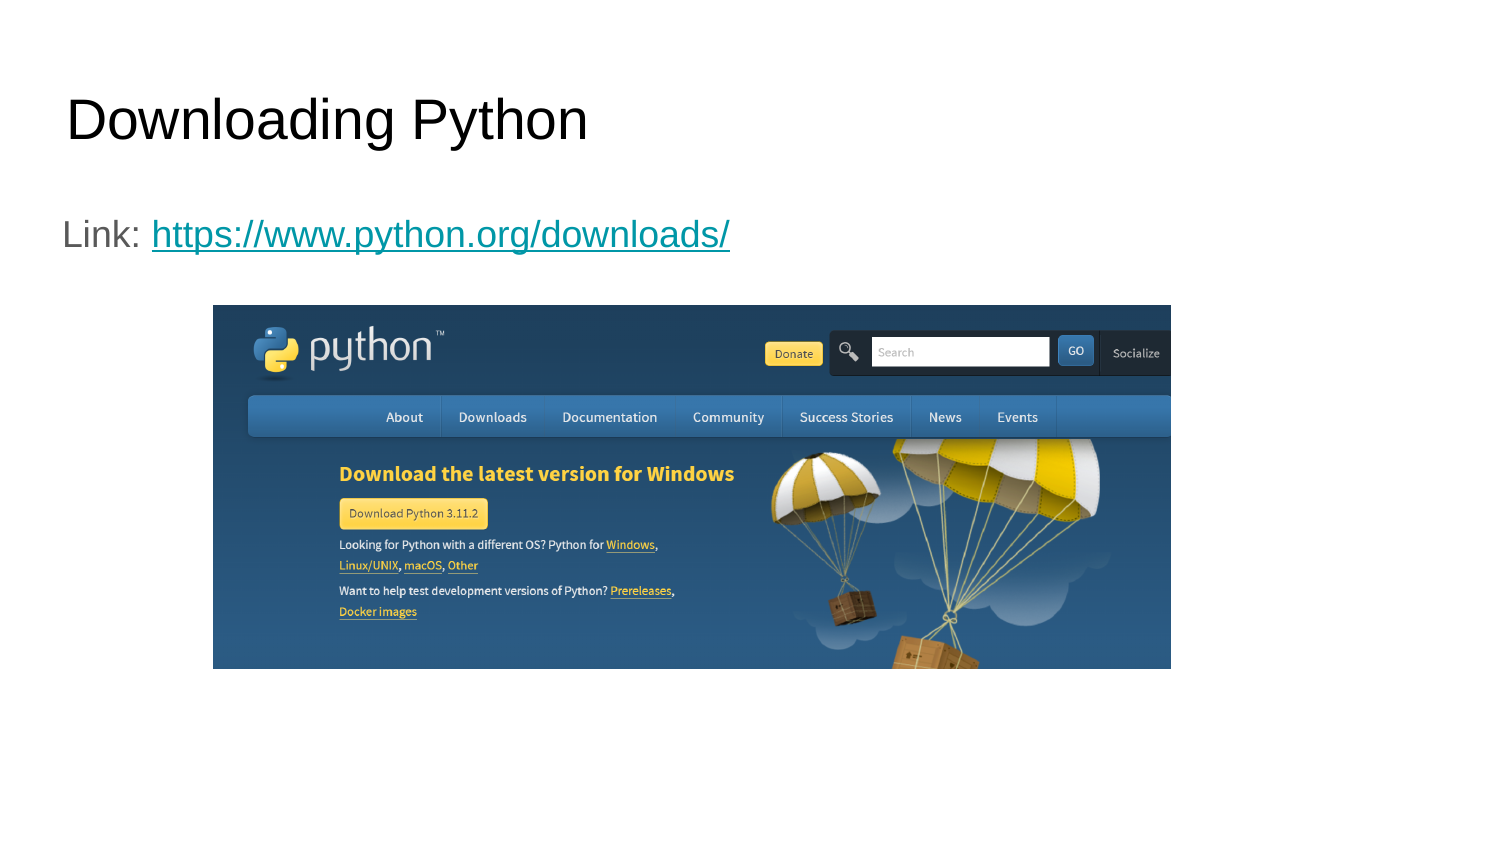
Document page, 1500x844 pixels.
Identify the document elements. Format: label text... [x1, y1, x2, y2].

title Downloading Python [51, 72, 1449, 167]
list Link: https://www.python.org/downloads/ [47, 192, 1445, 753]
picture [212, 305, 1171, 669]
